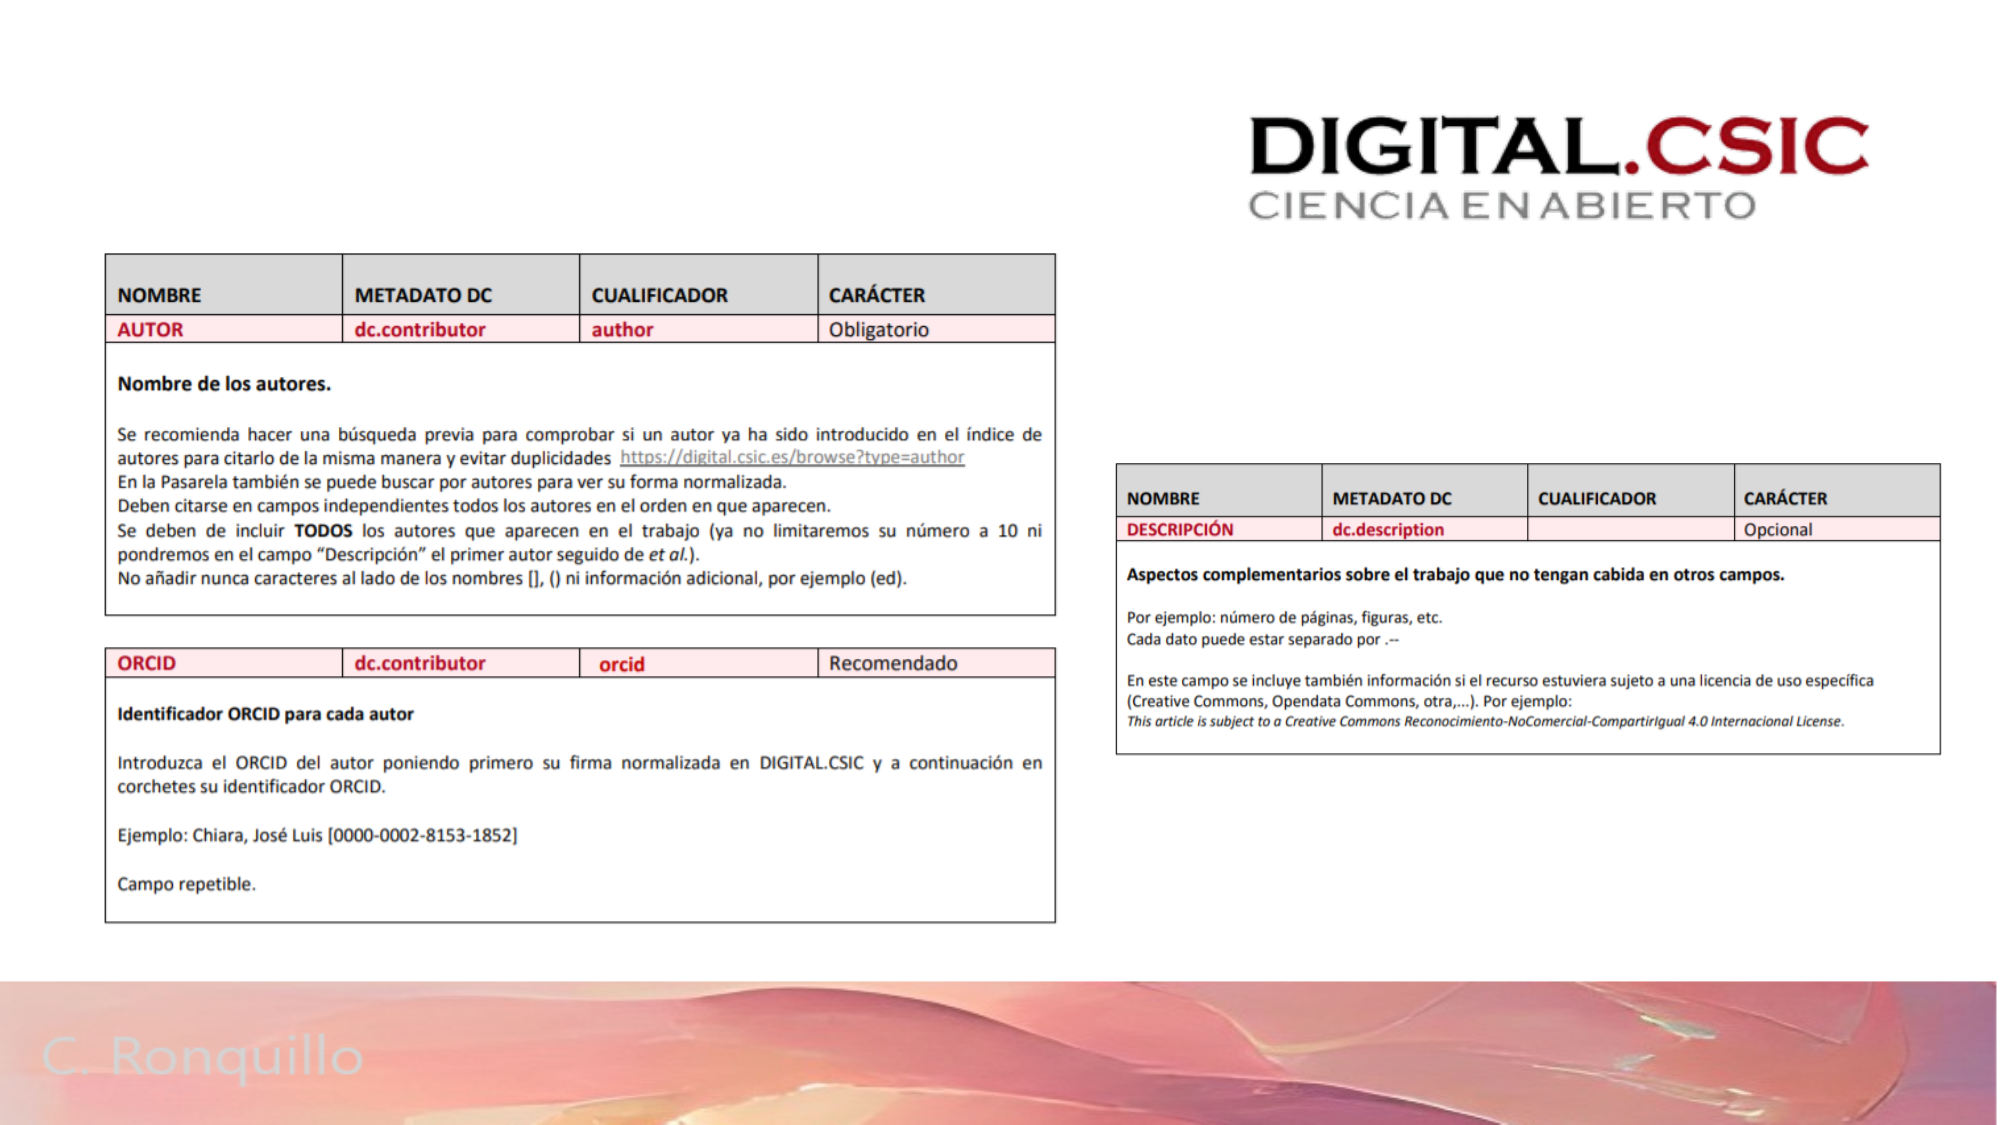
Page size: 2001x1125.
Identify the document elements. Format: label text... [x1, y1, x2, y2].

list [89, 239, 1085, 936]
picture [1101, 454, 1950, 759]
list Cobertura geográfica [0, 0, 2000, 1125]
picture [1234, 81, 1884, 257]
